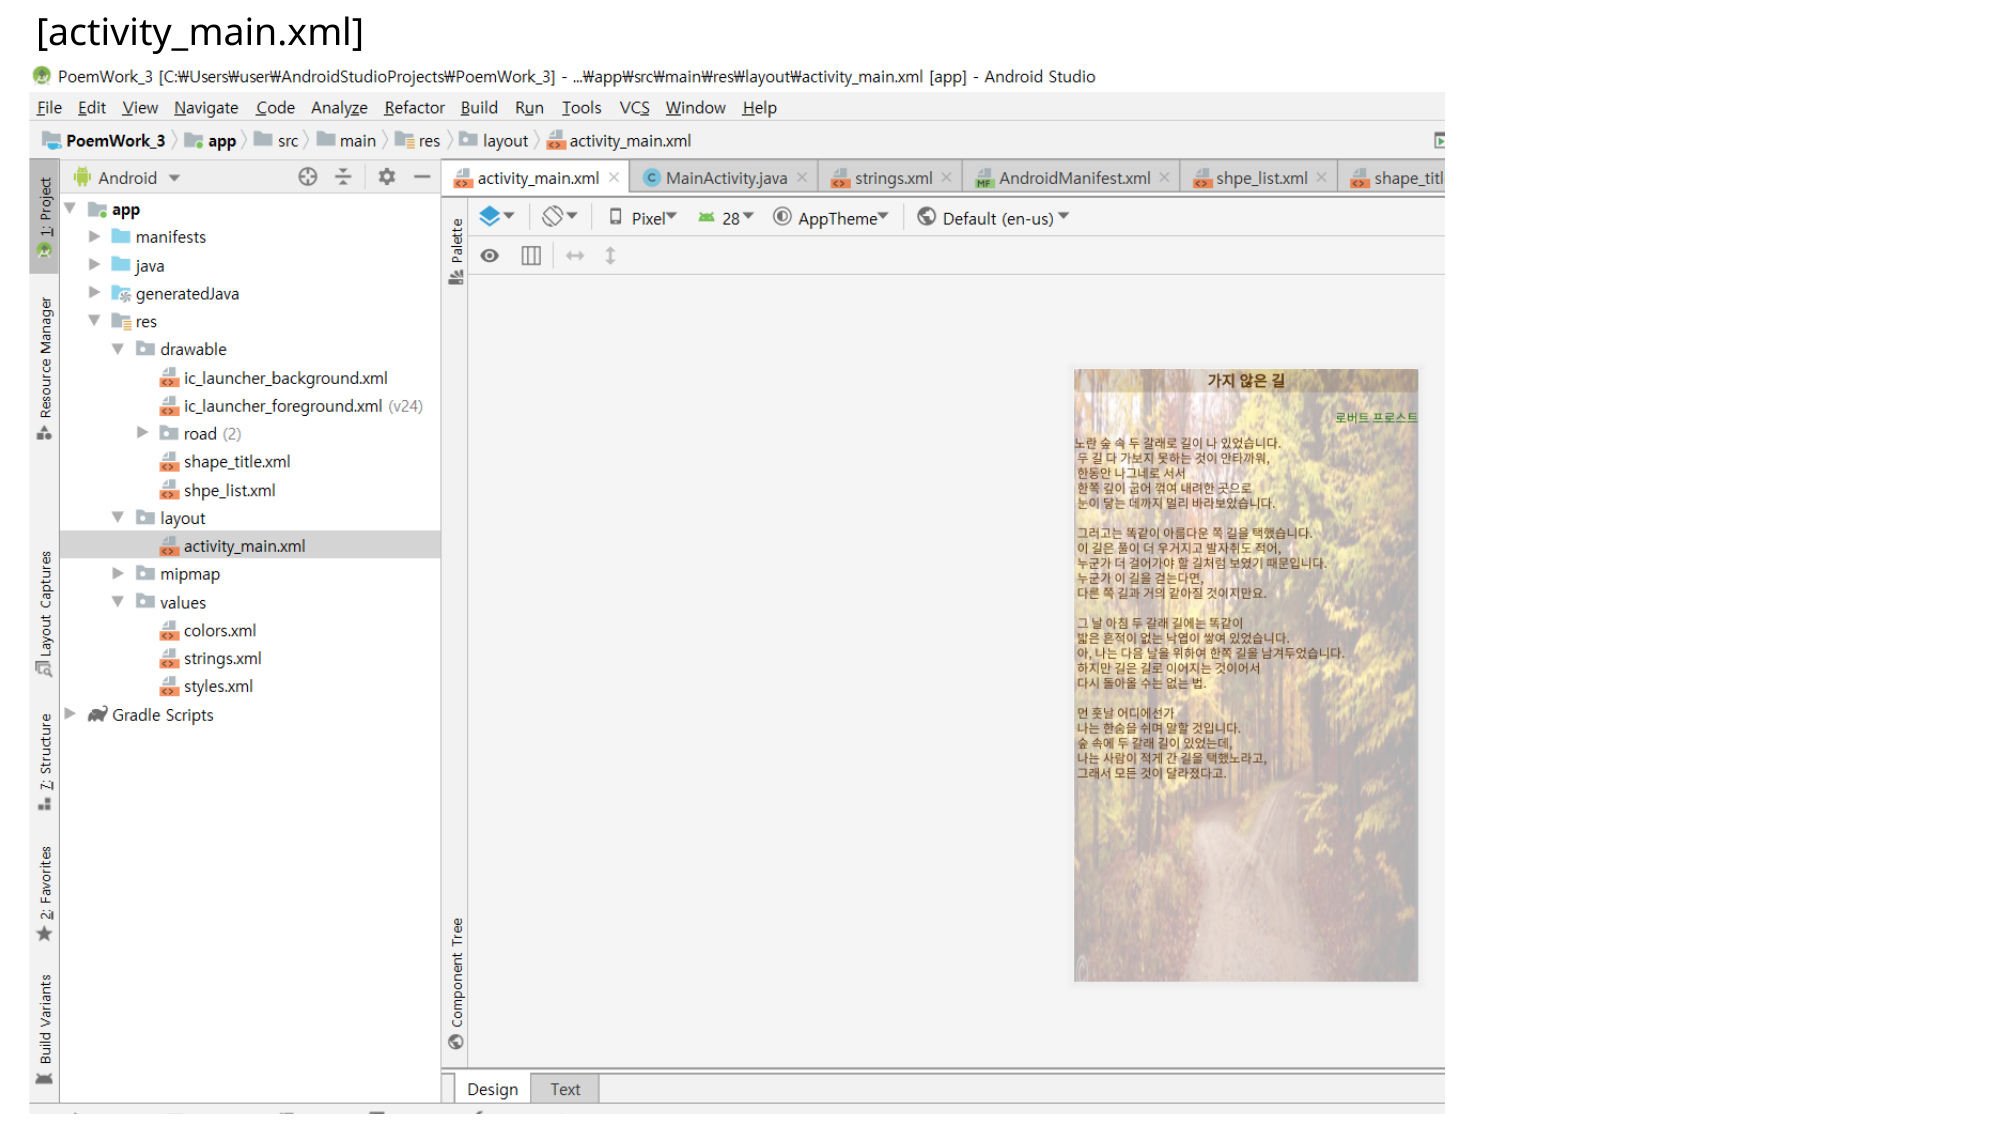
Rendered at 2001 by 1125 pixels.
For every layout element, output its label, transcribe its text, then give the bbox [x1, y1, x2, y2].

text_box [activity_main.xml] [21, 0, 380, 61]
picture [29, 61, 1445, 1114]
